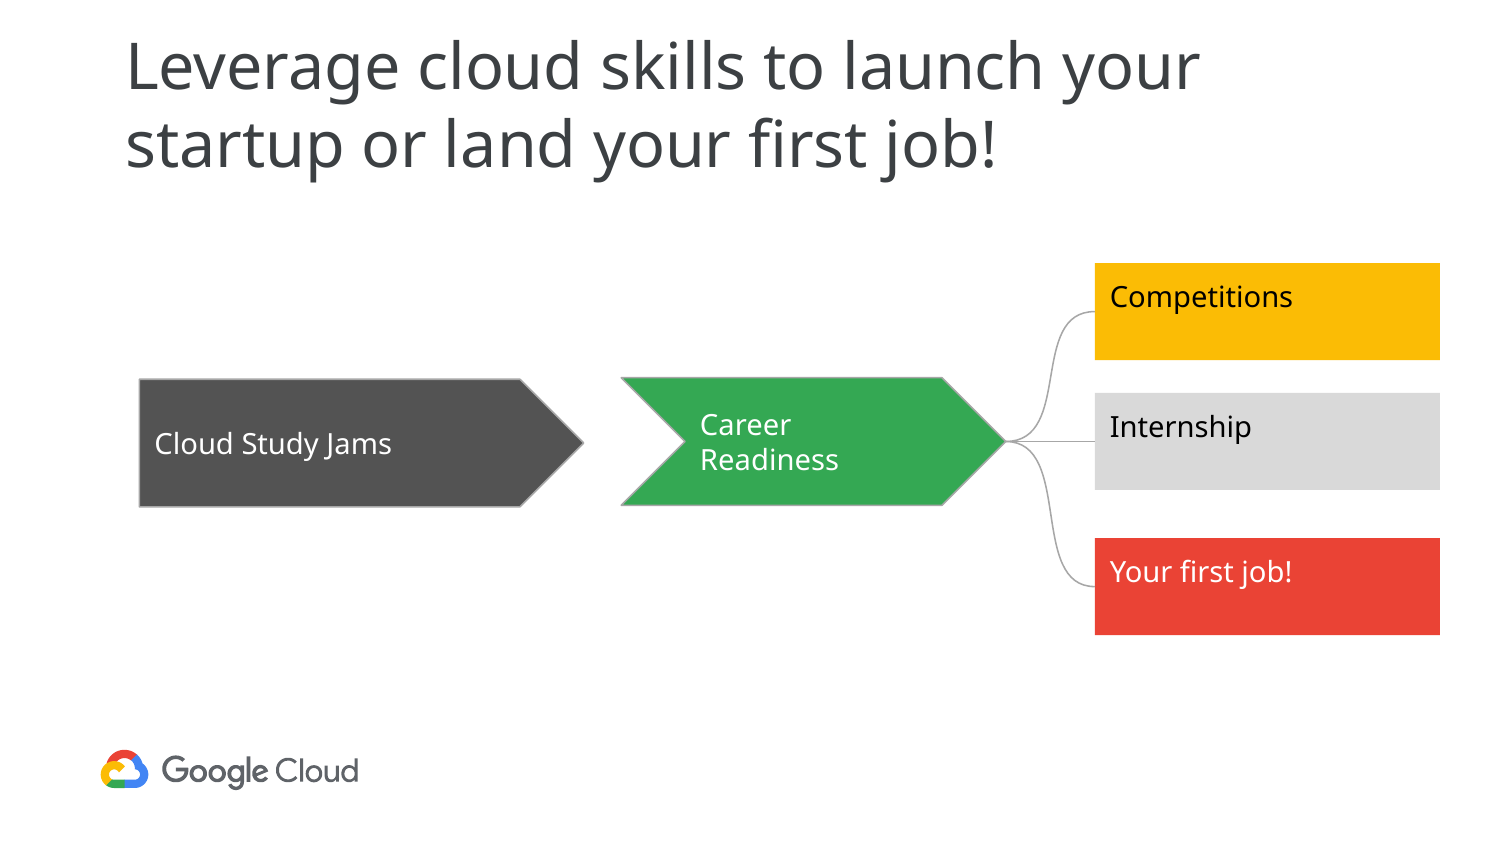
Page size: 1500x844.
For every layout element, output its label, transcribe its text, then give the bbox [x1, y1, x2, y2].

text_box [1005, 311, 1095, 439]
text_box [1005, 447, 1095, 587]
text_box Cloud Study Jams [139, 379, 584, 507]
text_box Internship [1100, 392, 1440, 490]
text_box Competitions [1094, 263, 1440, 361]
text_box Your first job! [1094, 538, 1440, 636]
text_box Career Readiness [621, 377, 1000, 506]
title Leverage cloud skills to launch your startup or land your first job! [125, 83, 1402, 181]
